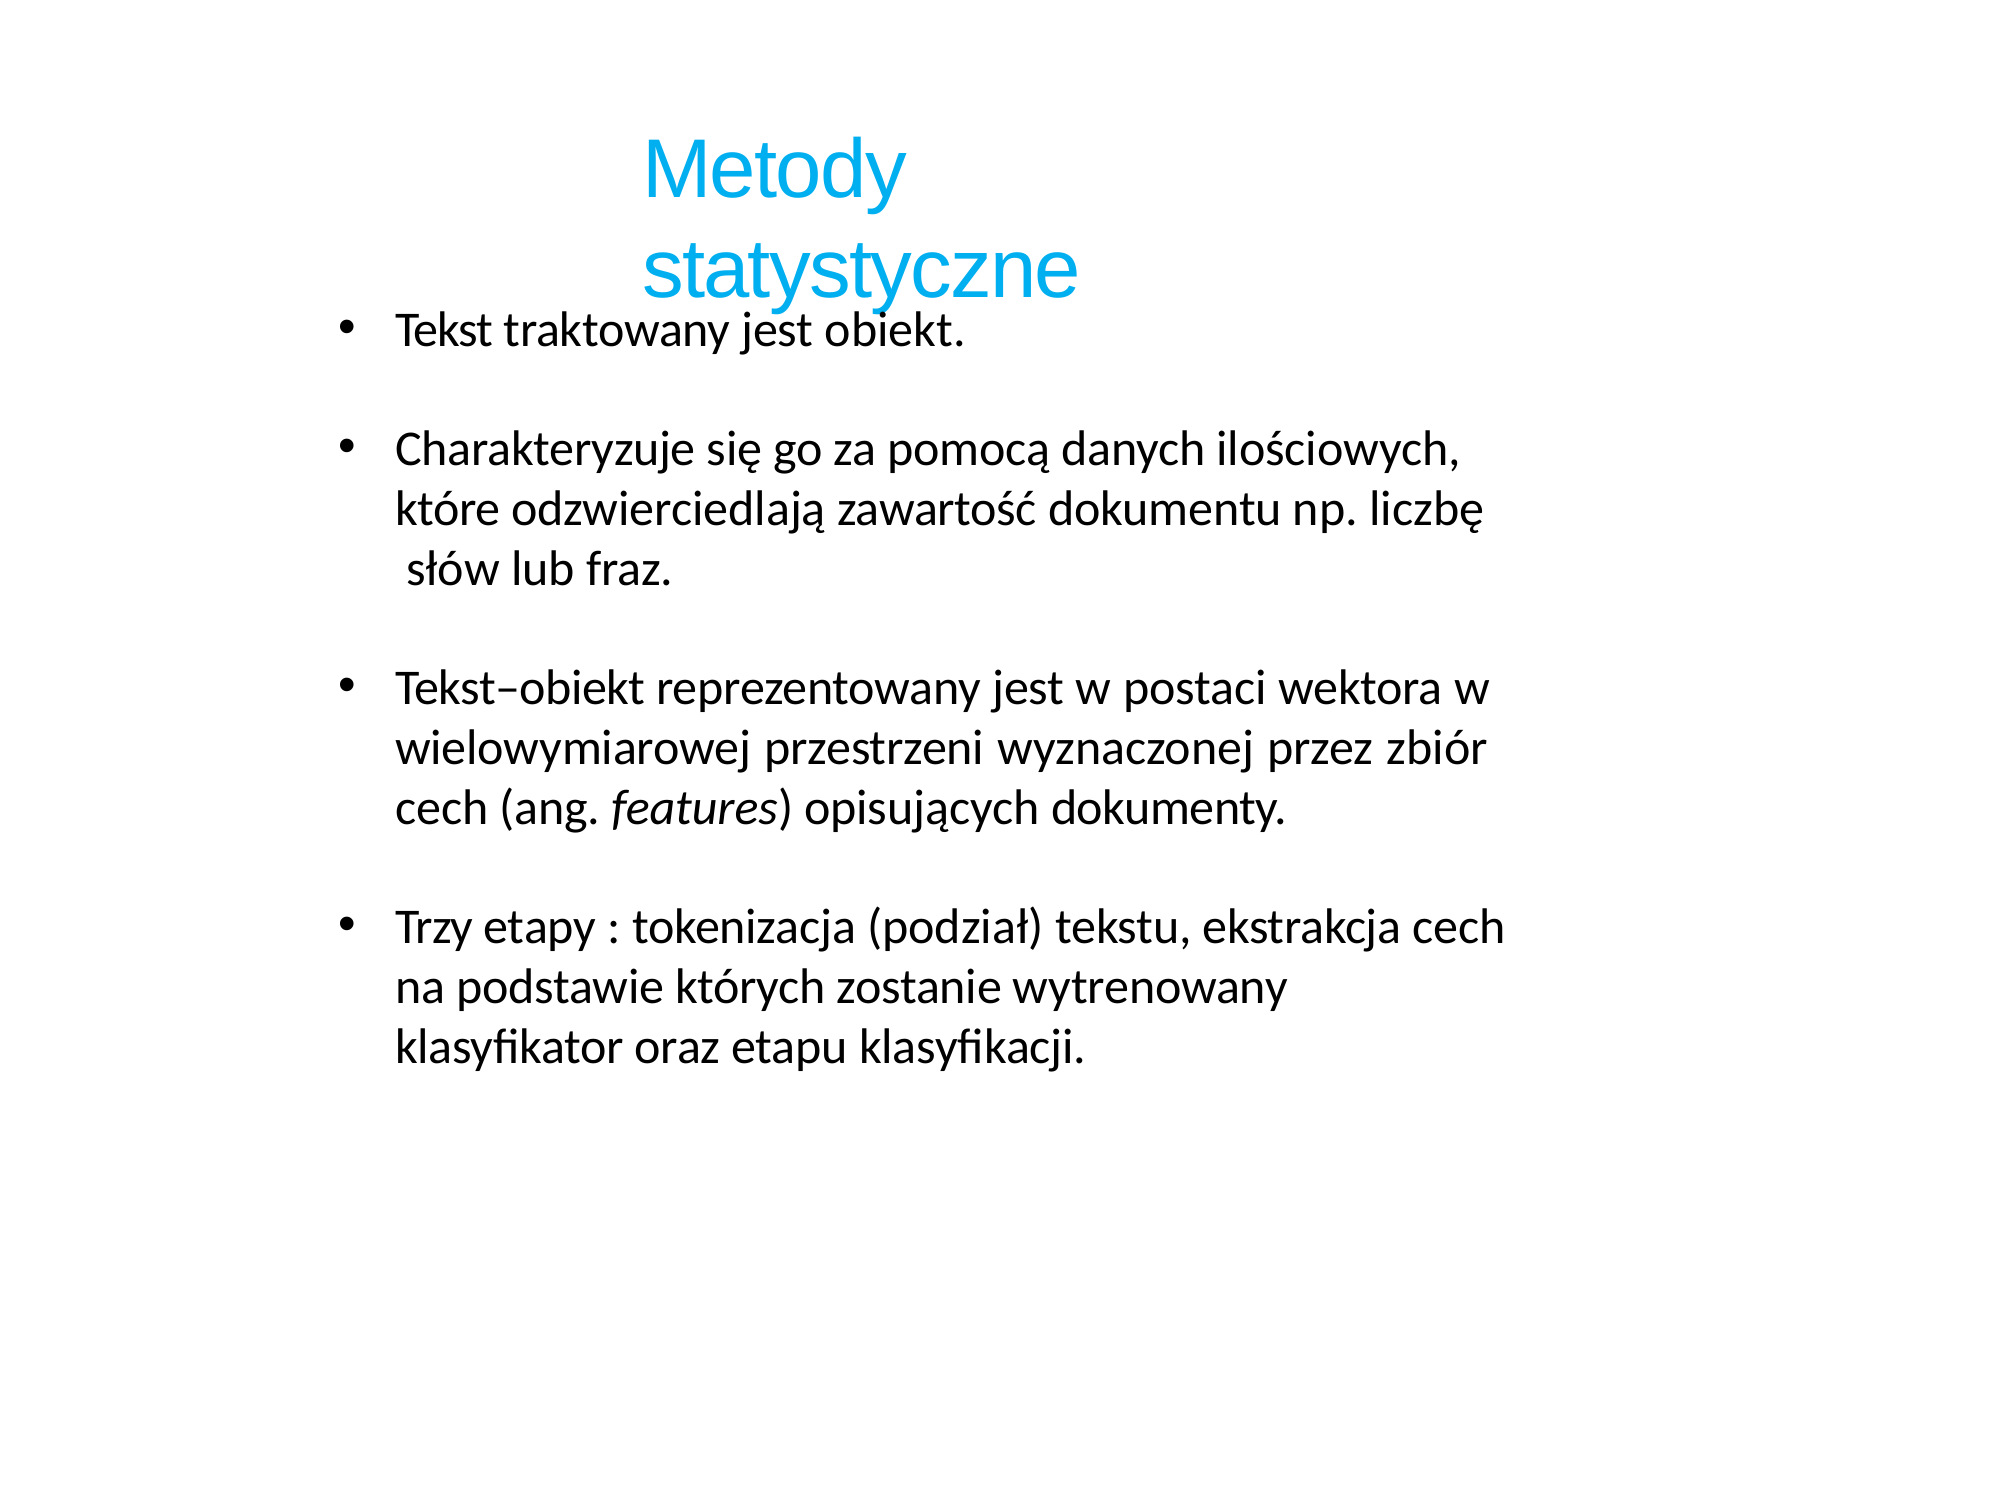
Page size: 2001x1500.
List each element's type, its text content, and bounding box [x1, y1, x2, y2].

title Metody statystyczne [640, 111, 1366, 294]
text_box Tekst traktowany jest obiekt. Charakteryzuje się go za pomocą danych ilościowych, które odzwierciedlają zawartość dokumentu np. liczbę słów lub fraz. Tekst–obiekt reprezentowany jest w postaci wektora w wielowymiarowej przestrzeni wyznaczonej przez zbiór cech (ang. features) opisujących dokumenty. Trzy etapy : tokenizacja (podział) tekstu, ekstrakcja cech na podstawie których zostanie wytrenowany klasyfikator oraz etapu klasyfikacji. [336, 294, 1520, 1074]
